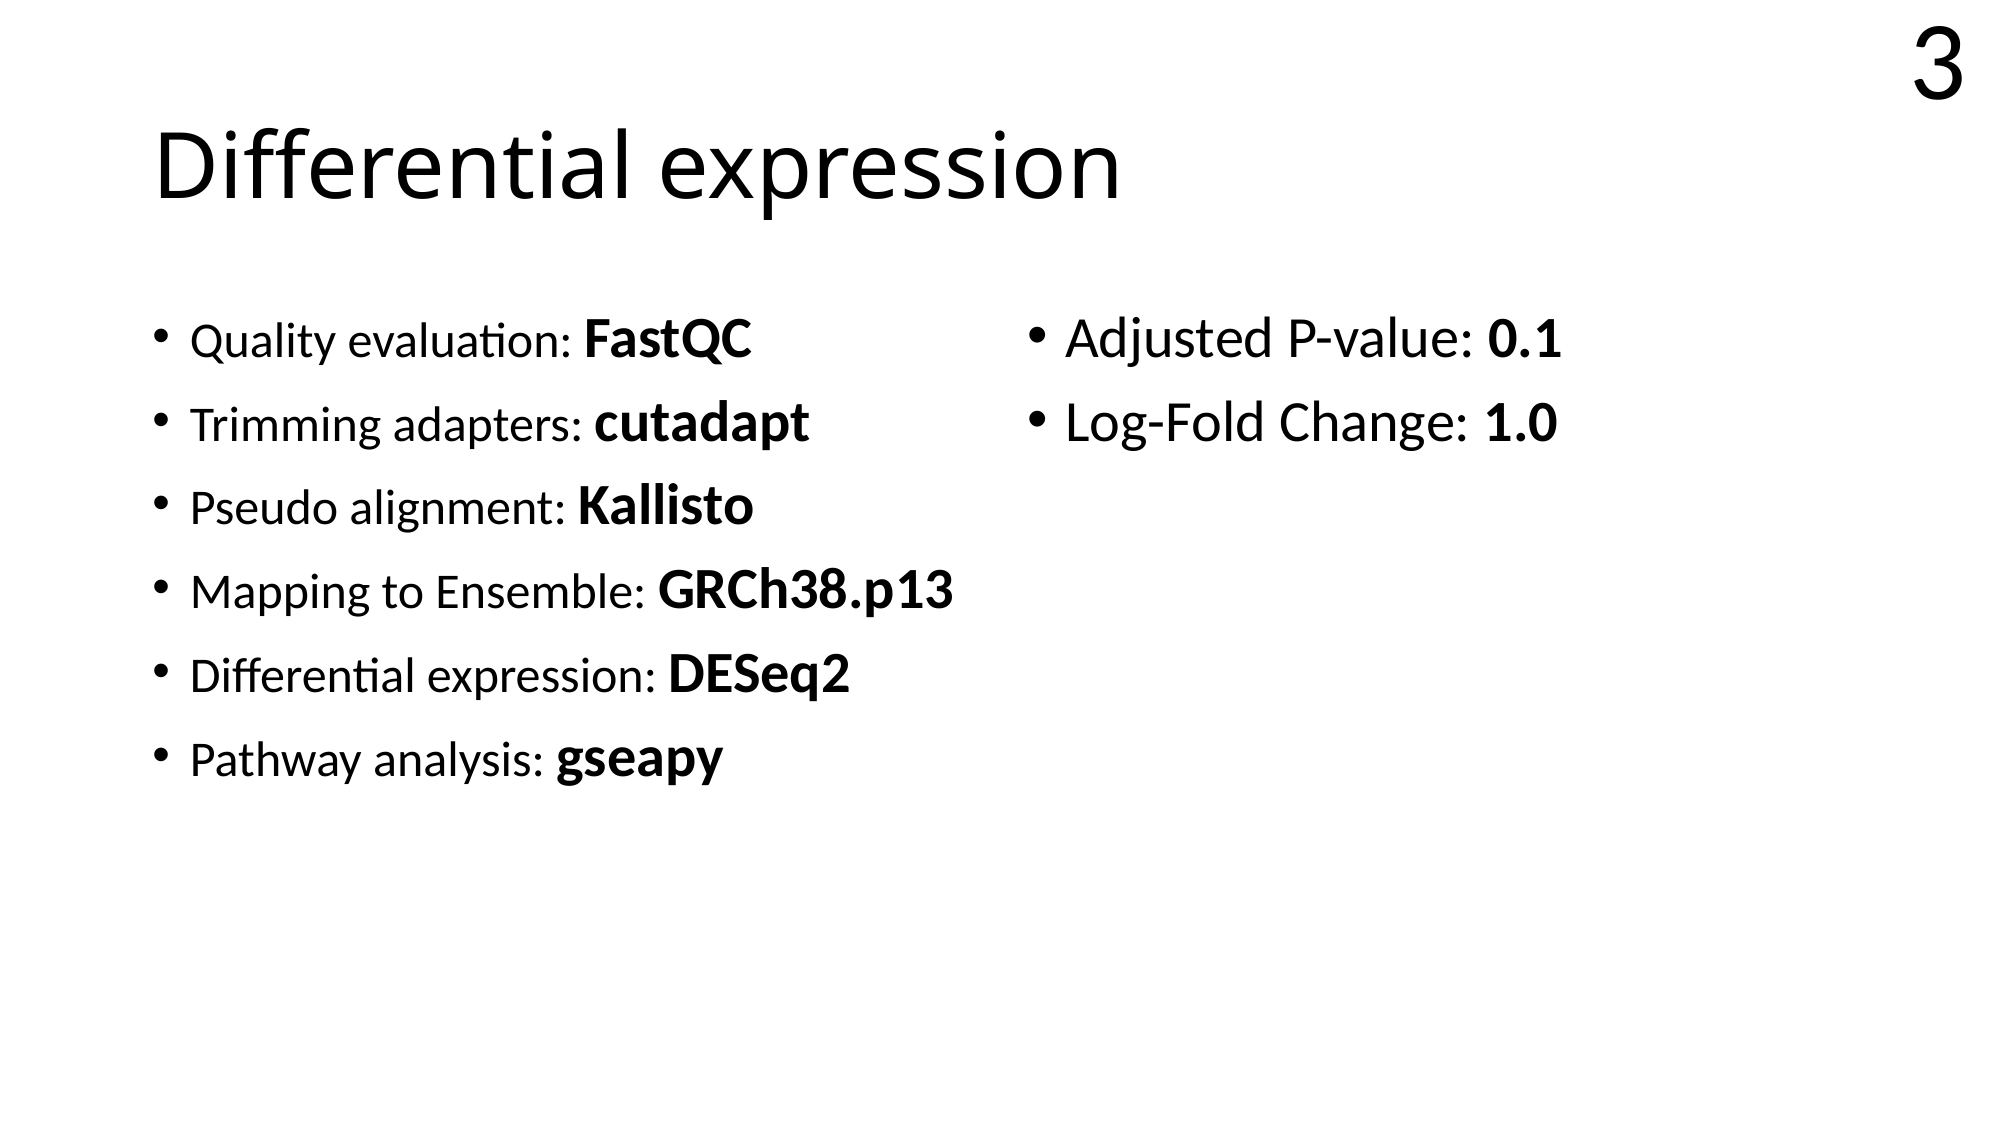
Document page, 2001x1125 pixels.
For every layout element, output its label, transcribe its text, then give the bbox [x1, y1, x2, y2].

text_box 3 [1894, 0, 1982, 130]
title Differential expression [137, 59, 1863, 278]
list Quality evaluation: FastQC Trimming adapters: cutadapt Pseudo alignment: Kallisto Mapping to Ensemble: GRCh38.p13 Differential expression: DESeq2 Pathway analysis: gseapy [137, 299, 988, 1014]
list Adjusted P-value: 0.1 Log-Fold Change: 1.0 [1012, 299, 1863, 1014]
